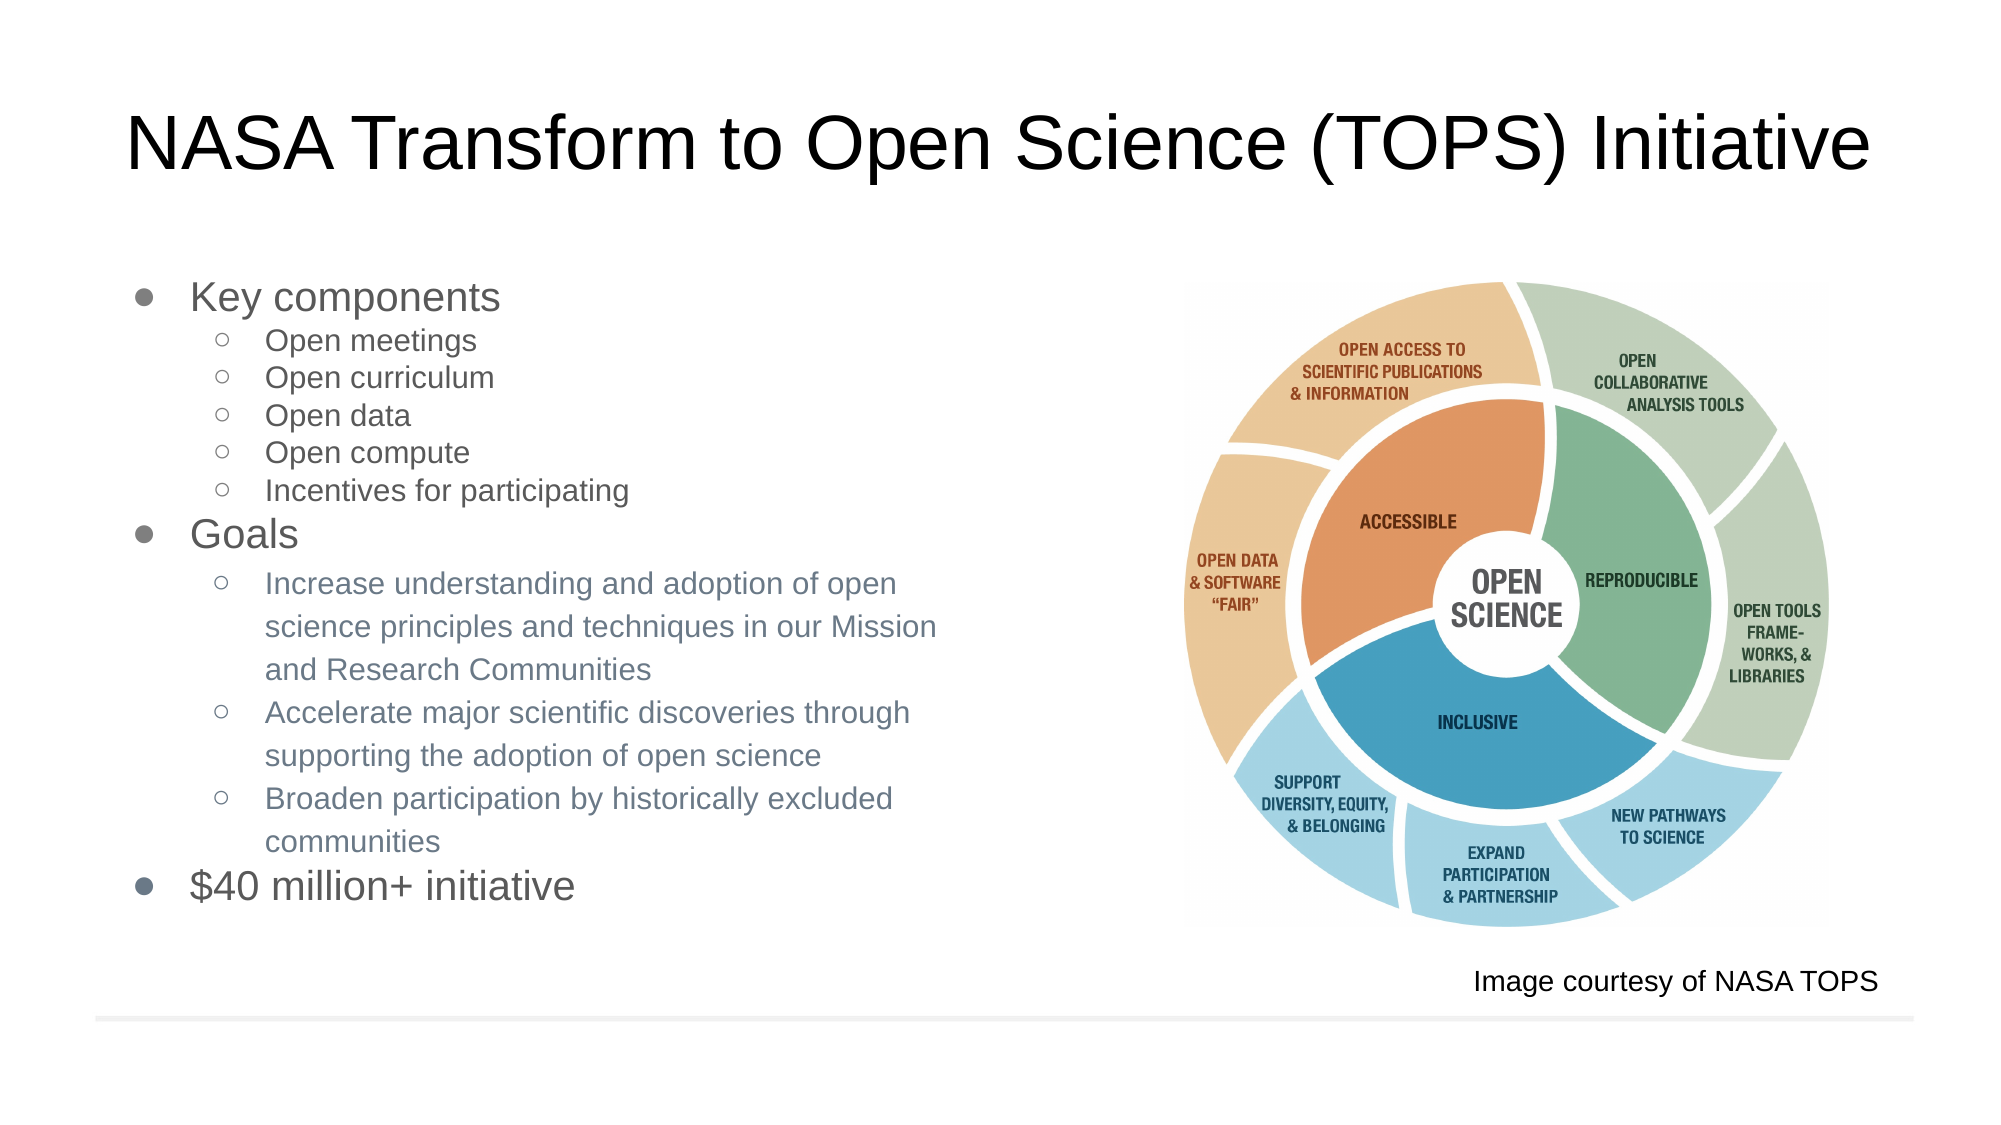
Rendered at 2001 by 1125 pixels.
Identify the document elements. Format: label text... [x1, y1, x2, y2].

text_box Image courtesy of NASA TOPS [1458, 947, 1987, 1013]
list Key components Open meetings Open curriculum Open data Open compute Incentives for participating Goals Increase understanding and adoption of open science principles and techniques in our Mission and Research Communities Accelerate major scientific discoveries through supporting the adoption of open science Broaden participation by historically excluded communities $40 million+ initiative [99, 262, 1000, 1005]
title NASA Transform to Open Science (TOPS) Initiative [99, 45, 1900, 233]
picture [0, 0, 2001, 1125]
